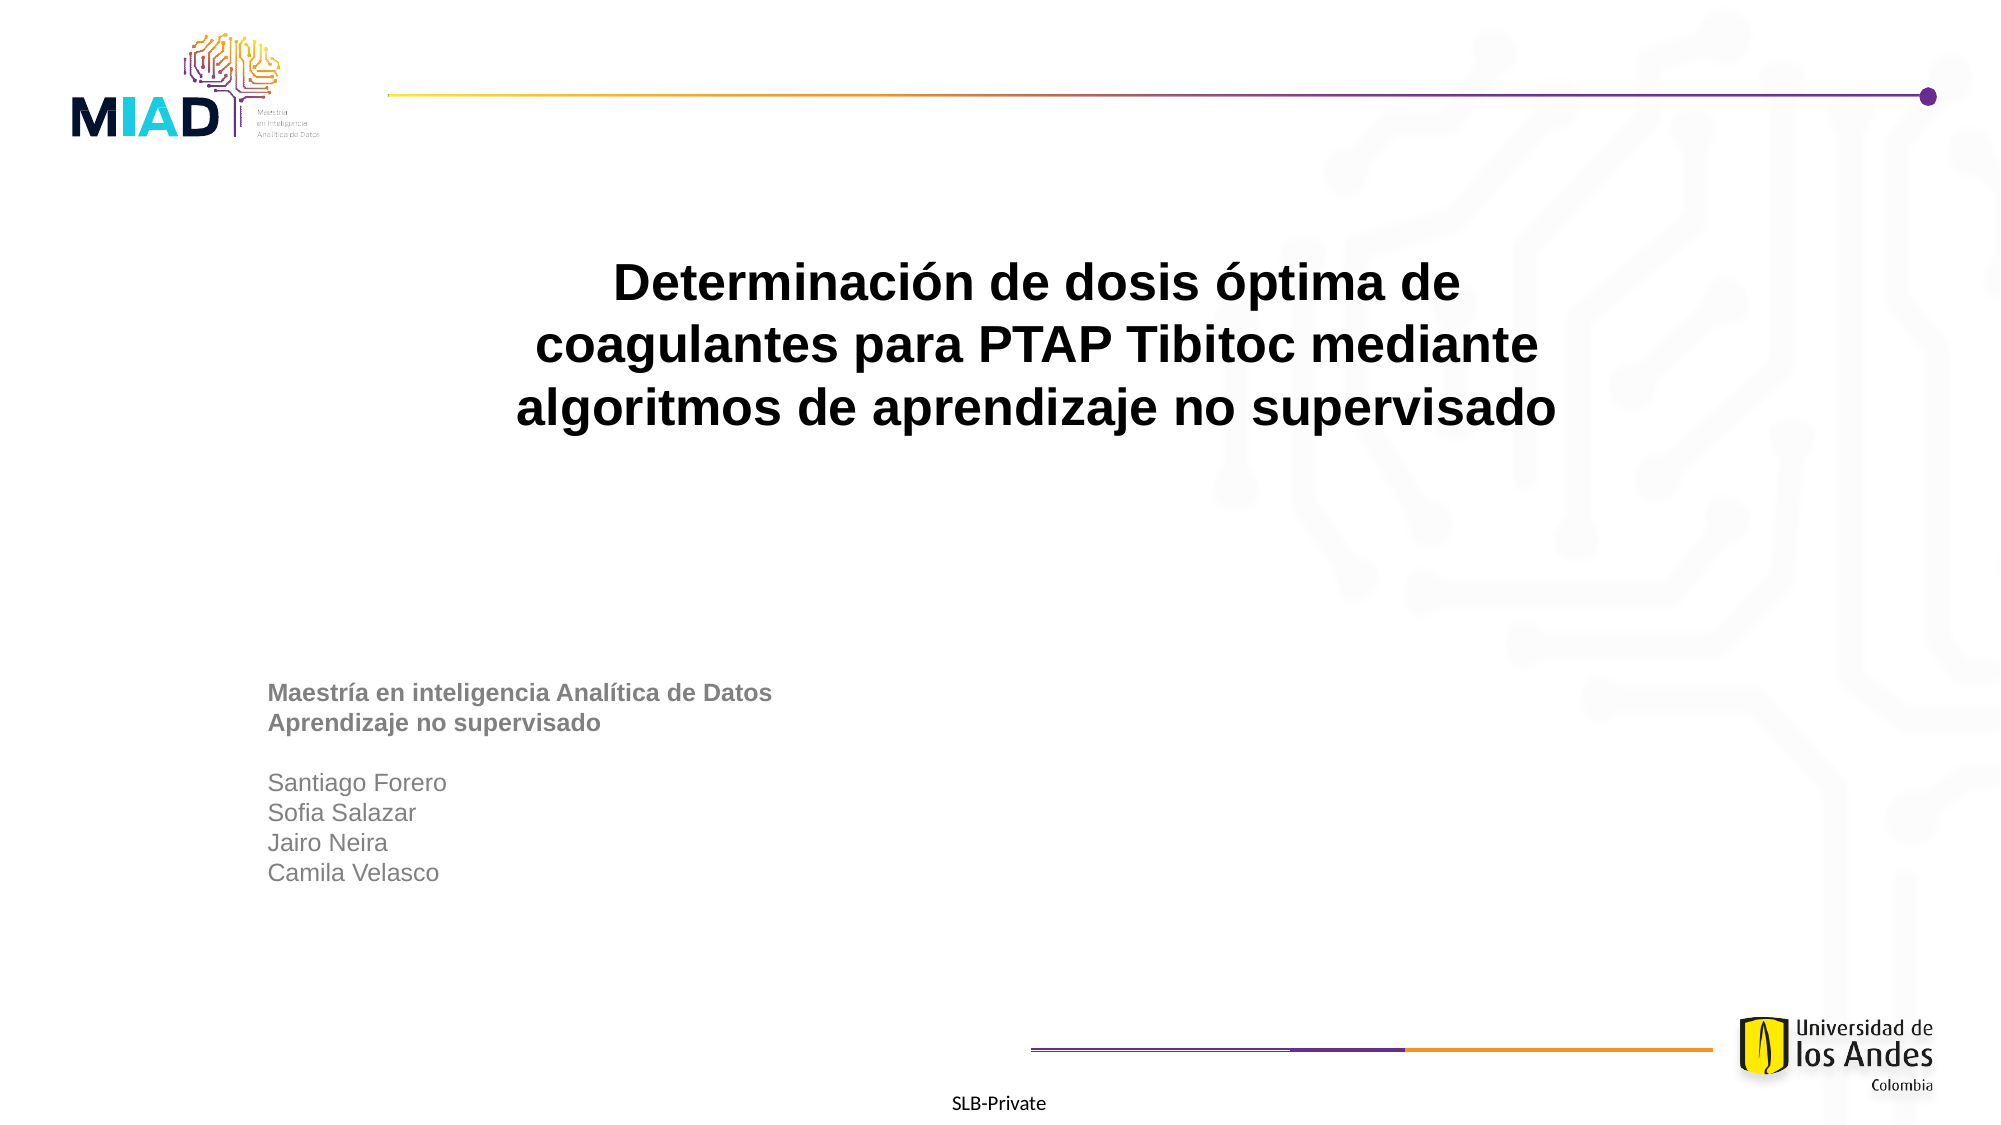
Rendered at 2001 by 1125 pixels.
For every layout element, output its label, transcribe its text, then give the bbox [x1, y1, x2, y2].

title Determinación de dosis óptima de coagulantes para PTAP Tibitoc mediante algoritmos de aprendizaje no supervisado [483, 240, 1593, 407]
subtitle Maestría en inteligencia Analítica de Datos Aprendizaje no supervisado Santiago Forero Sofia Salazar Jairo Neira Camila Velasco [252, 669, 833, 861]
picture [183, 33, 320, 137]
picture [387, 5, 2000, 1125]
